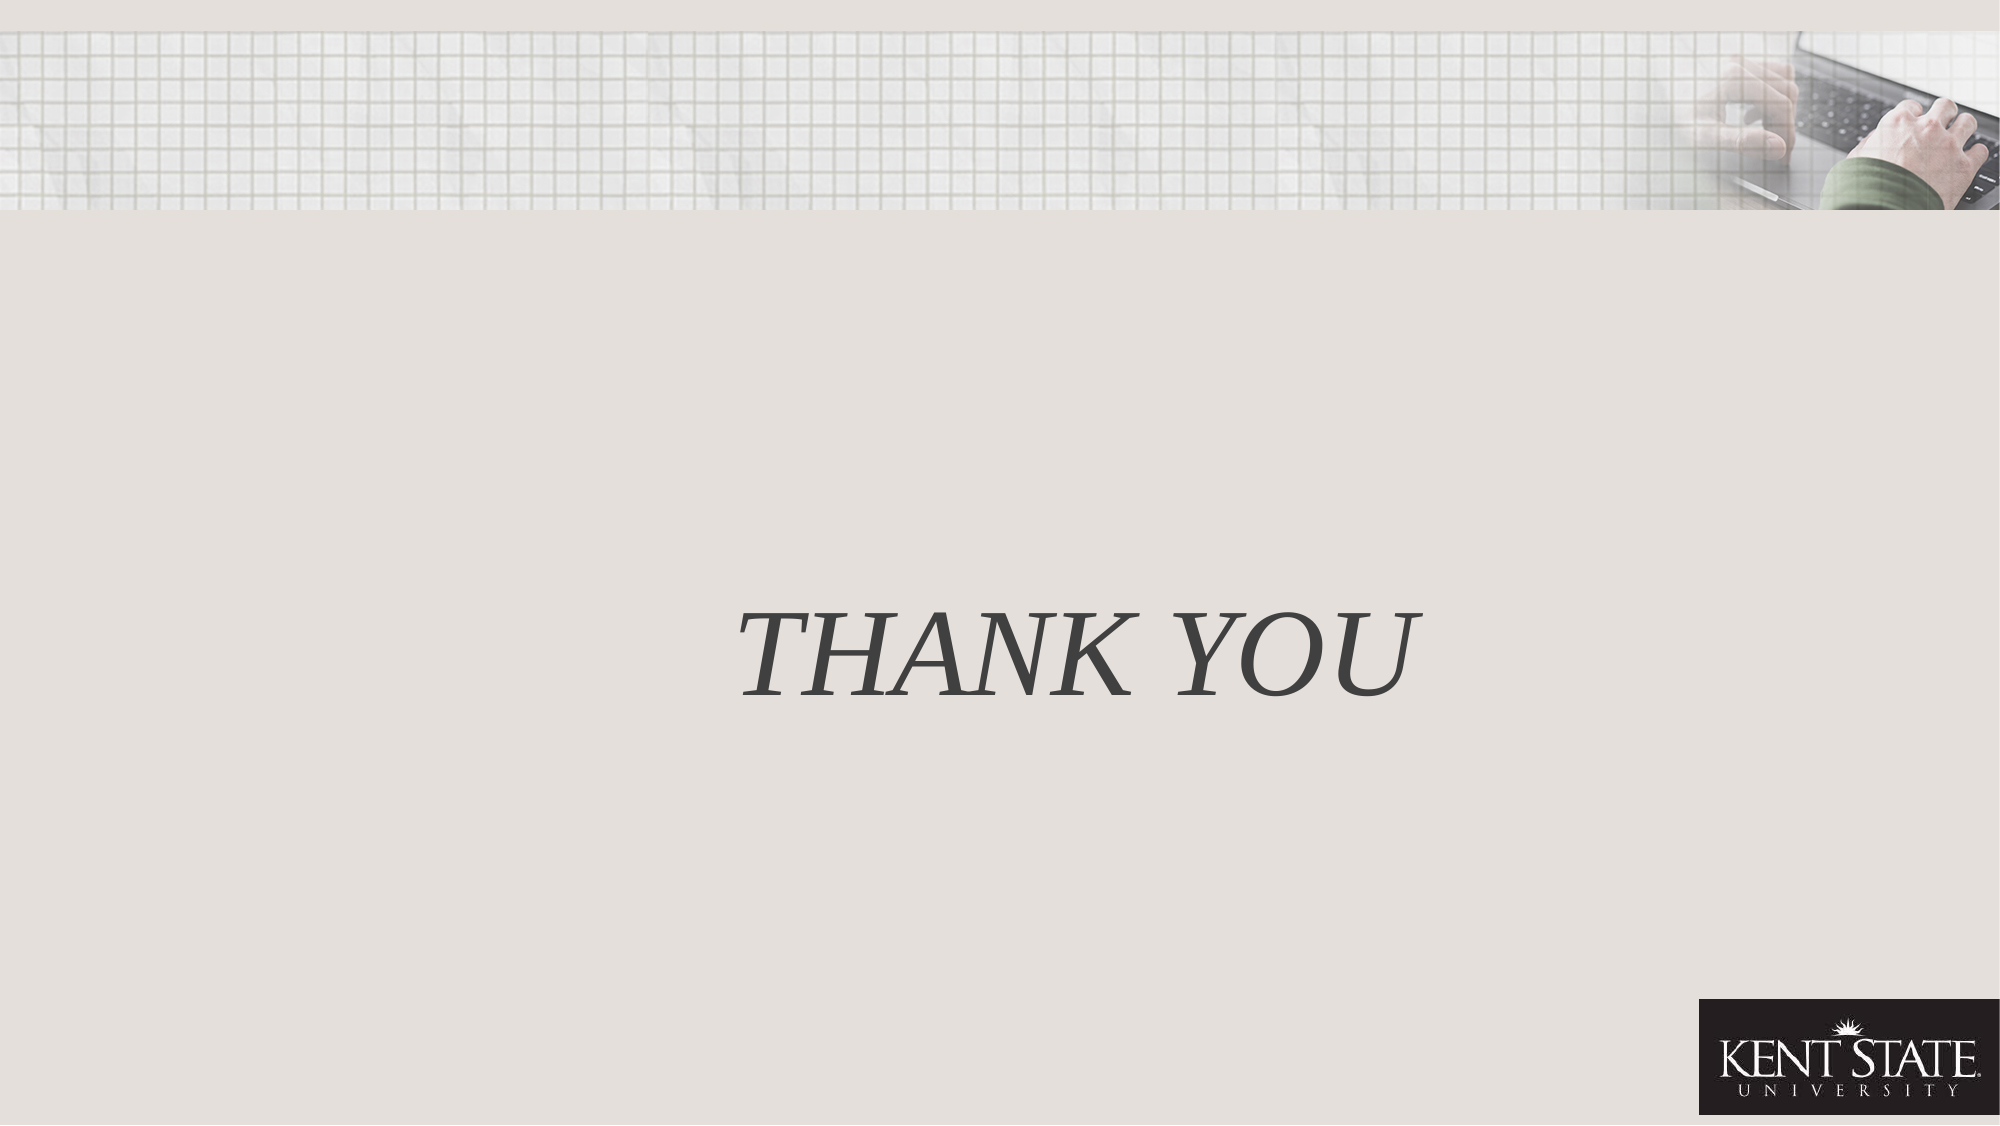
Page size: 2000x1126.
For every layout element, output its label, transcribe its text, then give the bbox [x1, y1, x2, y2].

picture [0, 0, 2000, 1125]
list THANK YOU [716, 562, 1839, 906]
